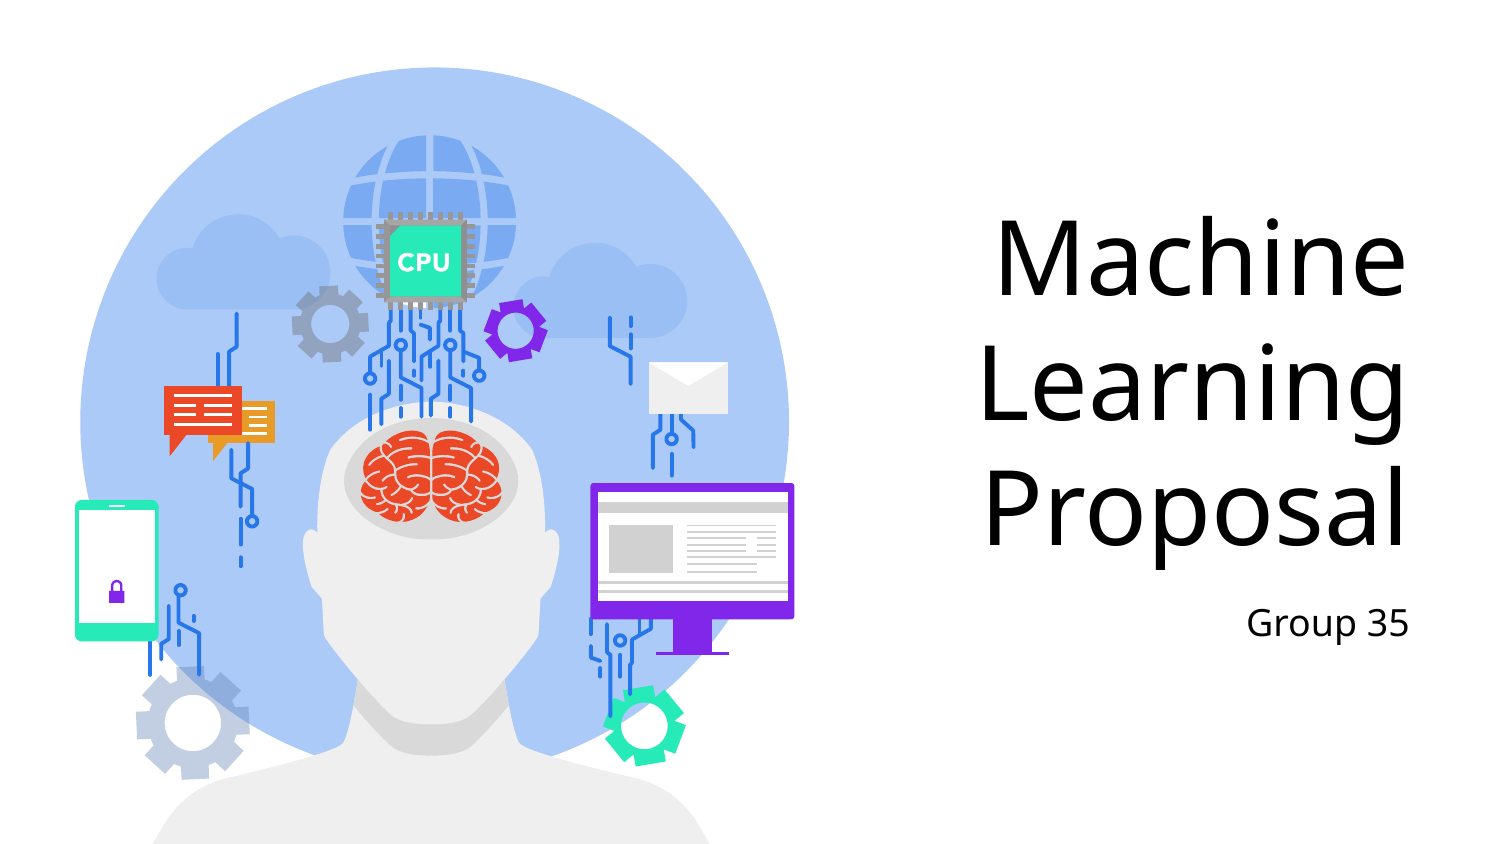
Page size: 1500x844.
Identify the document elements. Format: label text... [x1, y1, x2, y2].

title Machine Learning Proposal [843, 176, 1425, 585]
subtitle Group 35 [1001, 584, 1425, 702]
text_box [74, 67, 795, 844]
